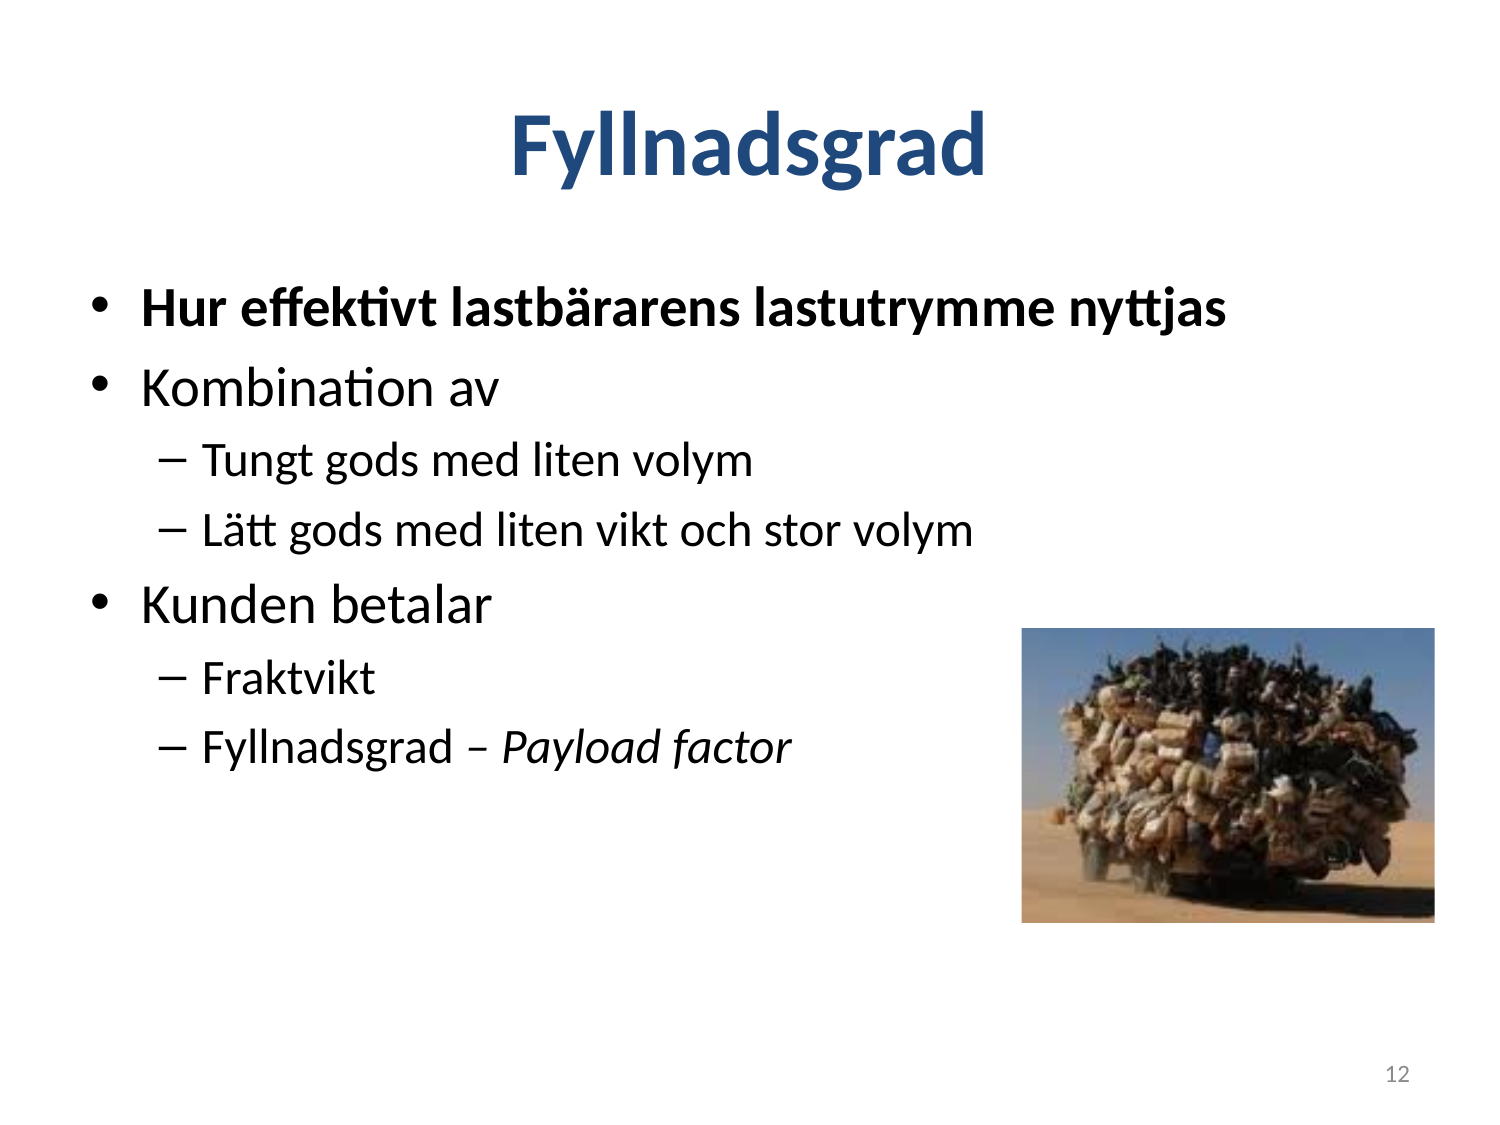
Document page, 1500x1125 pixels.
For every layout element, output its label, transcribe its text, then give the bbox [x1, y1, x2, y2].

list Hur effektivt lastbärarens lastutrymme nyttjas Kombination av Tungt gods med liten volym Lätt gods med liten vikt och stor volym Kunden betalar Fraktvikt Fyllnadsgrad – Payload factor [75, 262, 1425, 1005]
title Fyllnadsgrad [75, 45, 1425, 233]
slide_number 12 [1074, 1042, 1425, 1103]
picture [1021, 628, 1435, 923]
